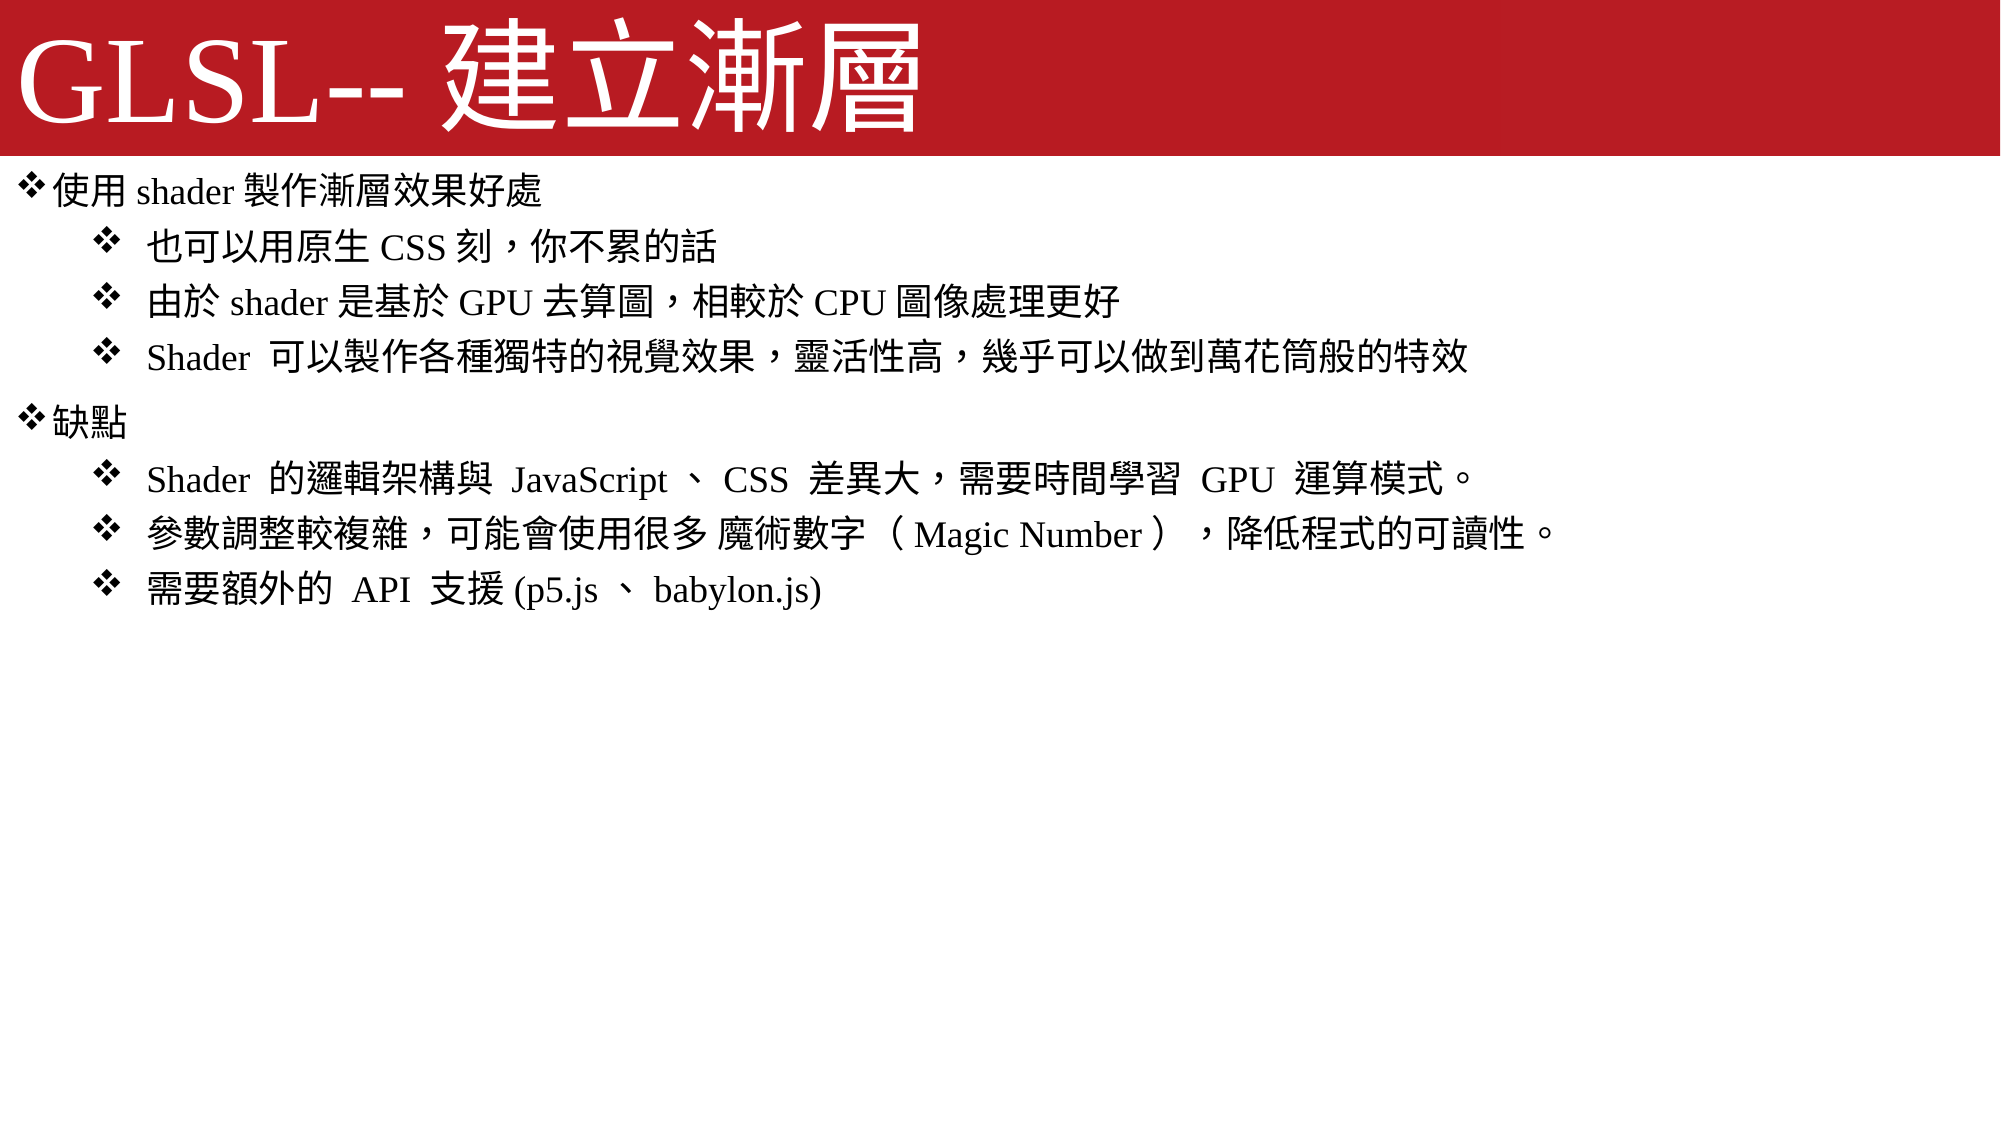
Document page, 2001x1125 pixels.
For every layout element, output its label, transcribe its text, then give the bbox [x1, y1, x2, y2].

list 使用shader製作漸層效果好處 也可以用原生CSS刻，你不累的話 由於shader是基於GPU去算圖，相較於CPU圖像處理更好 Shader 可以製作各種獨特的視覺效果，靈活性高，幾乎可以做到萬花筒般的特效 缺點 Shader 的邏輯架構與 JavaScript、CSS 差異大，需要時間學習 GPU 運算模式。 參數調整較複雜，可能會使用很多 魔術數字（Magic Number），降低程式的可讀性。 需要額外的 API 支援(p5.js、babylon.js) [0, 159, 1988, 987]
title GLSL--建立漸層 [1, 0, 1727, 156]
